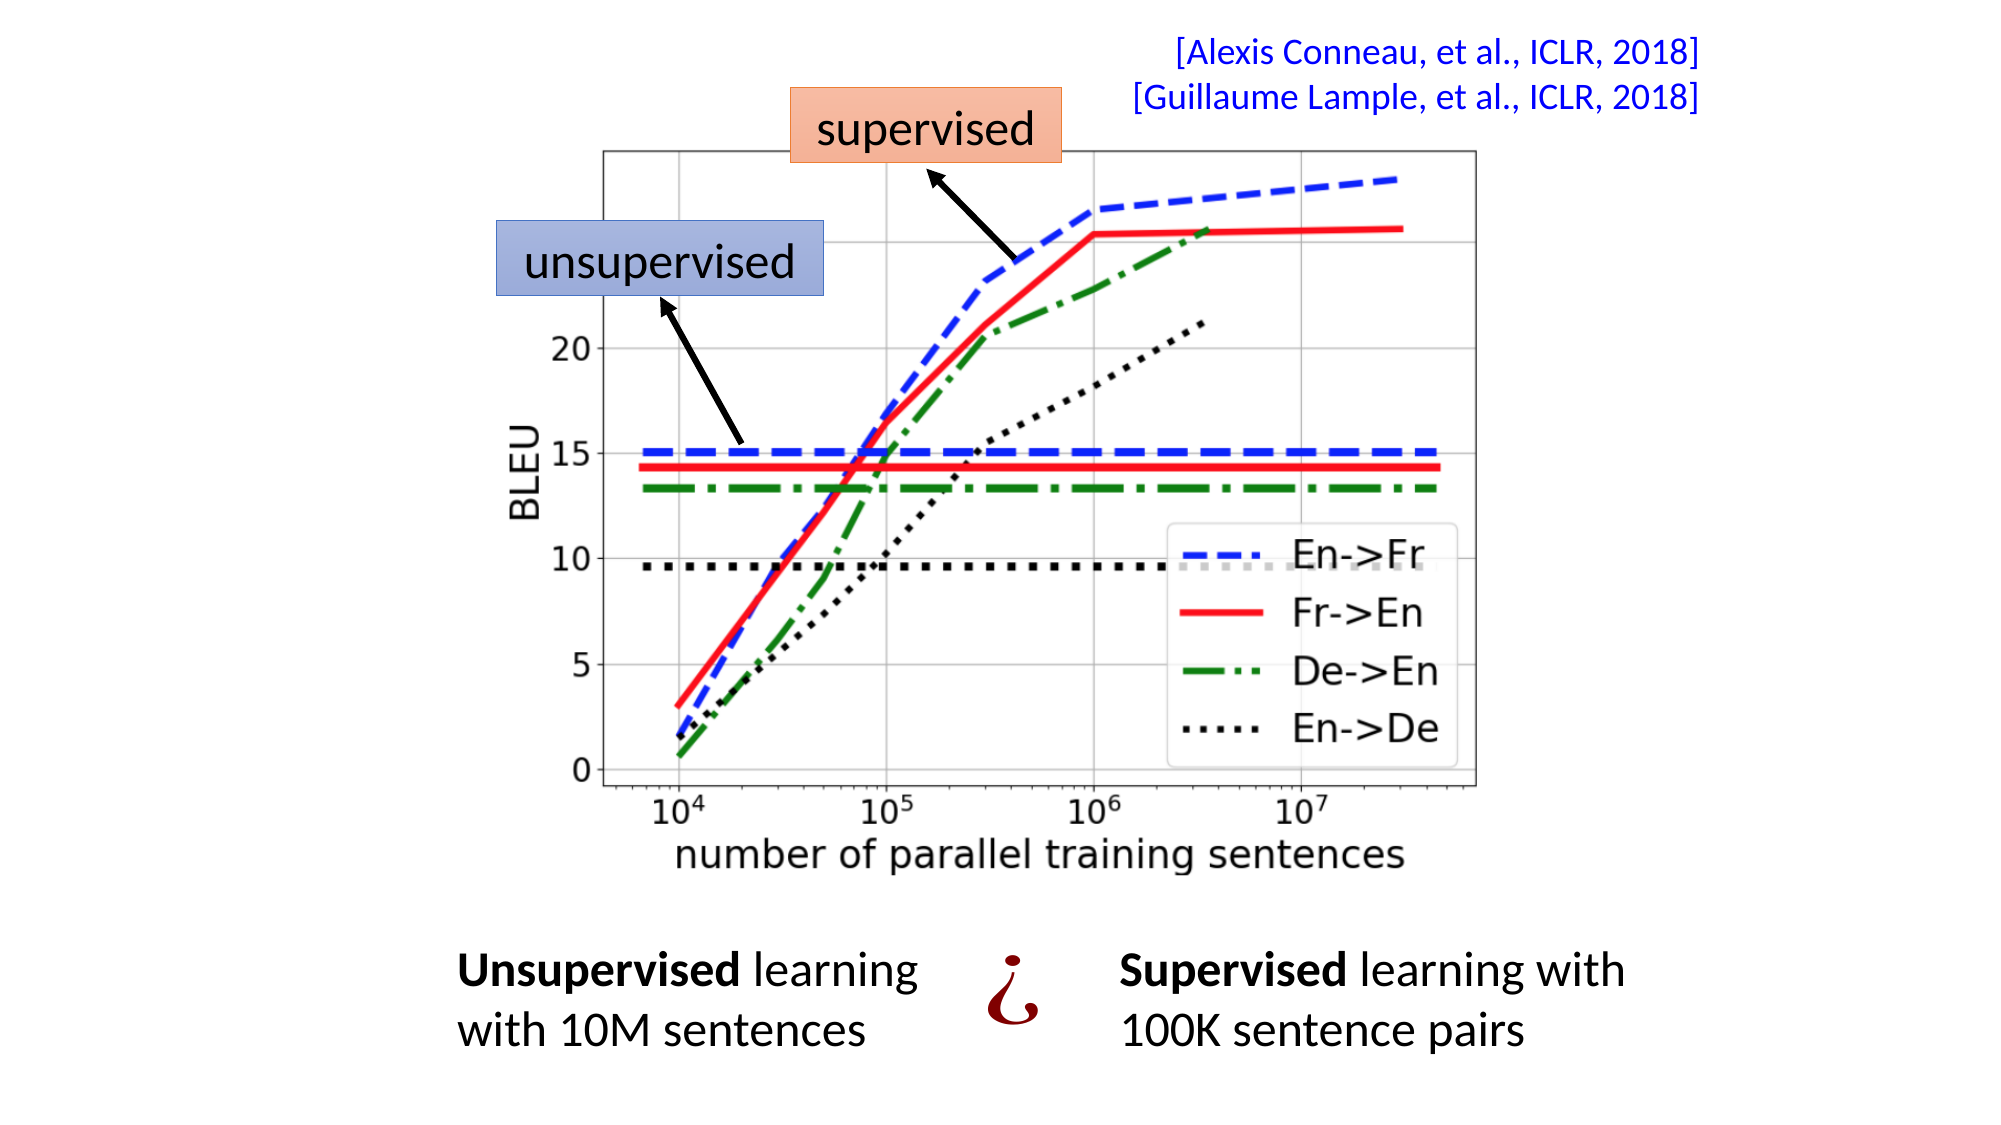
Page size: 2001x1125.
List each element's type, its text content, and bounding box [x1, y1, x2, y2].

text_box [Alexis Conneau, et al., ICLR, 2018] [Guillaume Lample, et al., ICLR, 2018] [1117, 19, 1716, 125]
text_box supervised [790, 87, 1062, 118]
picture [496, 118, 1503, 891]
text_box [659, 296, 742, 444]
text_box Supervised learning with 100K sentence pairs [1104, 928, 1647, 1064]
text_box Unsupervised learning with 10M sentences [442, 928, 953, 1064]
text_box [926, 168, 1015, 259]
